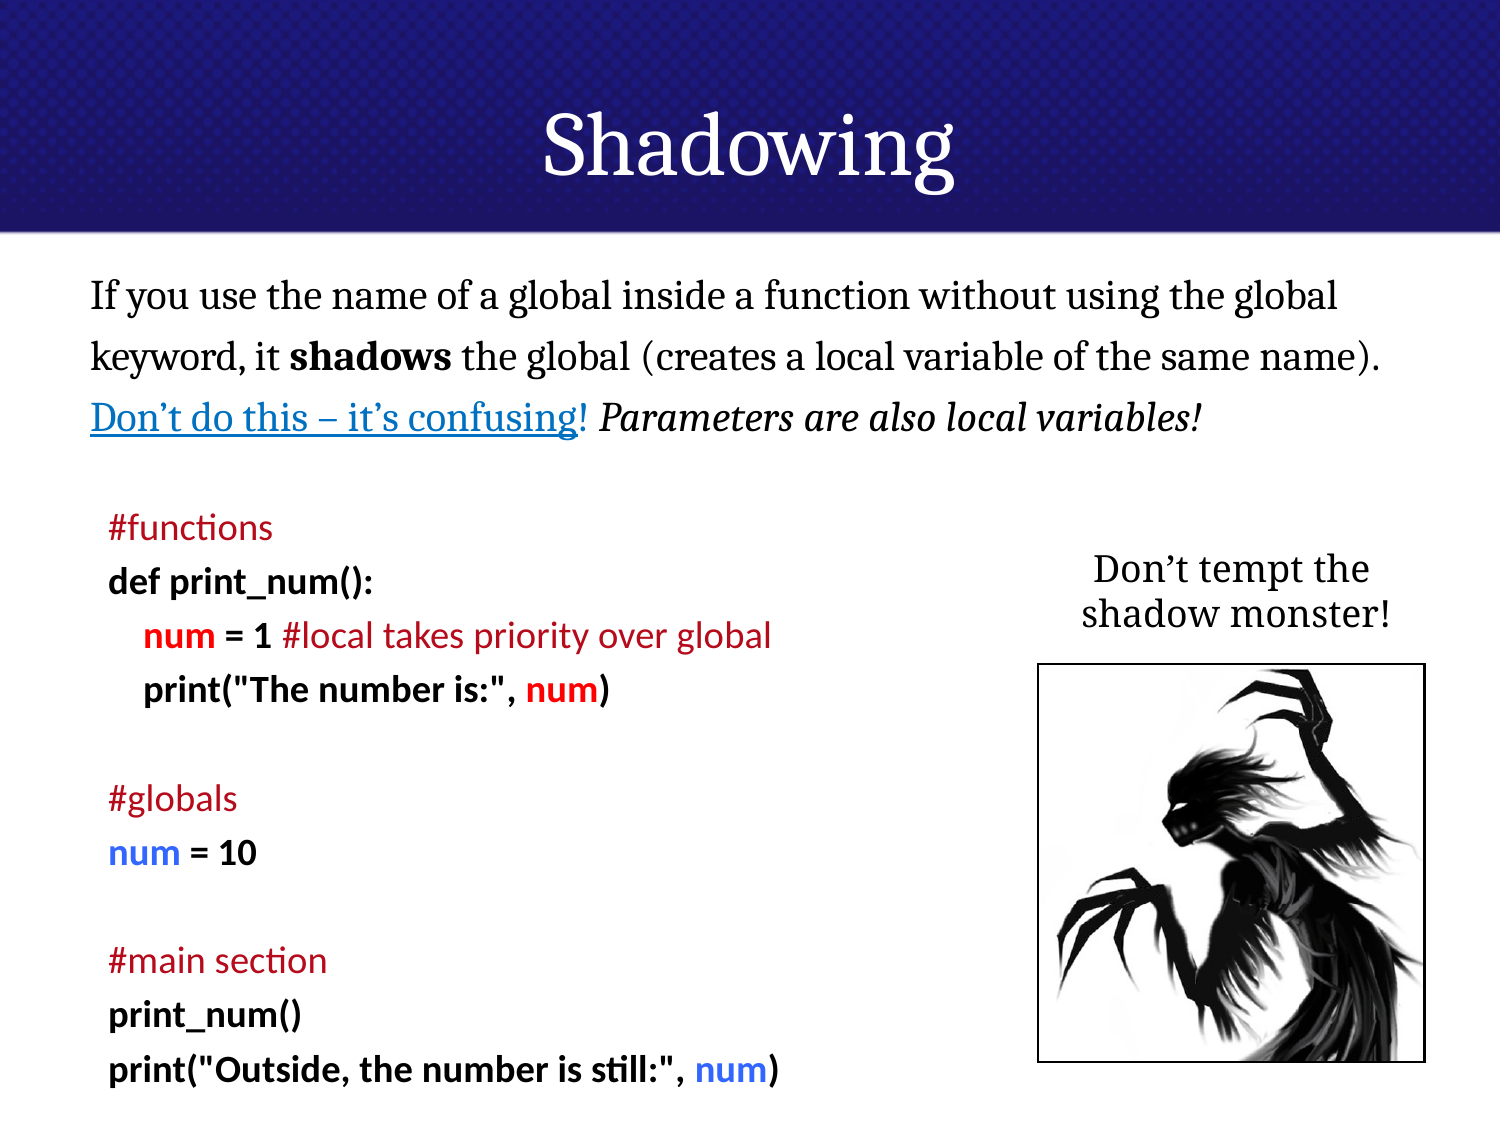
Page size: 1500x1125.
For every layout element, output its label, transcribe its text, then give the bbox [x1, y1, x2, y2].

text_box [1037, 536, 1426, 1063]
picture [0, 0, 1500, 1125]
list If you use the name of a global inside a function without using the global keyword, it shadows the global (creates a local variable of the same name). Don’t do this – it’s confusing! Parameters are also local variables! #functions def print_num(): num = 1 #local takes priority over global print("The number is:", num) #globals num = 10 #main section print_num() print("Outside, the number is still:", num) [75, 249, 1425, 1125]
title Shadowing [75, 45, 1425, 233]
